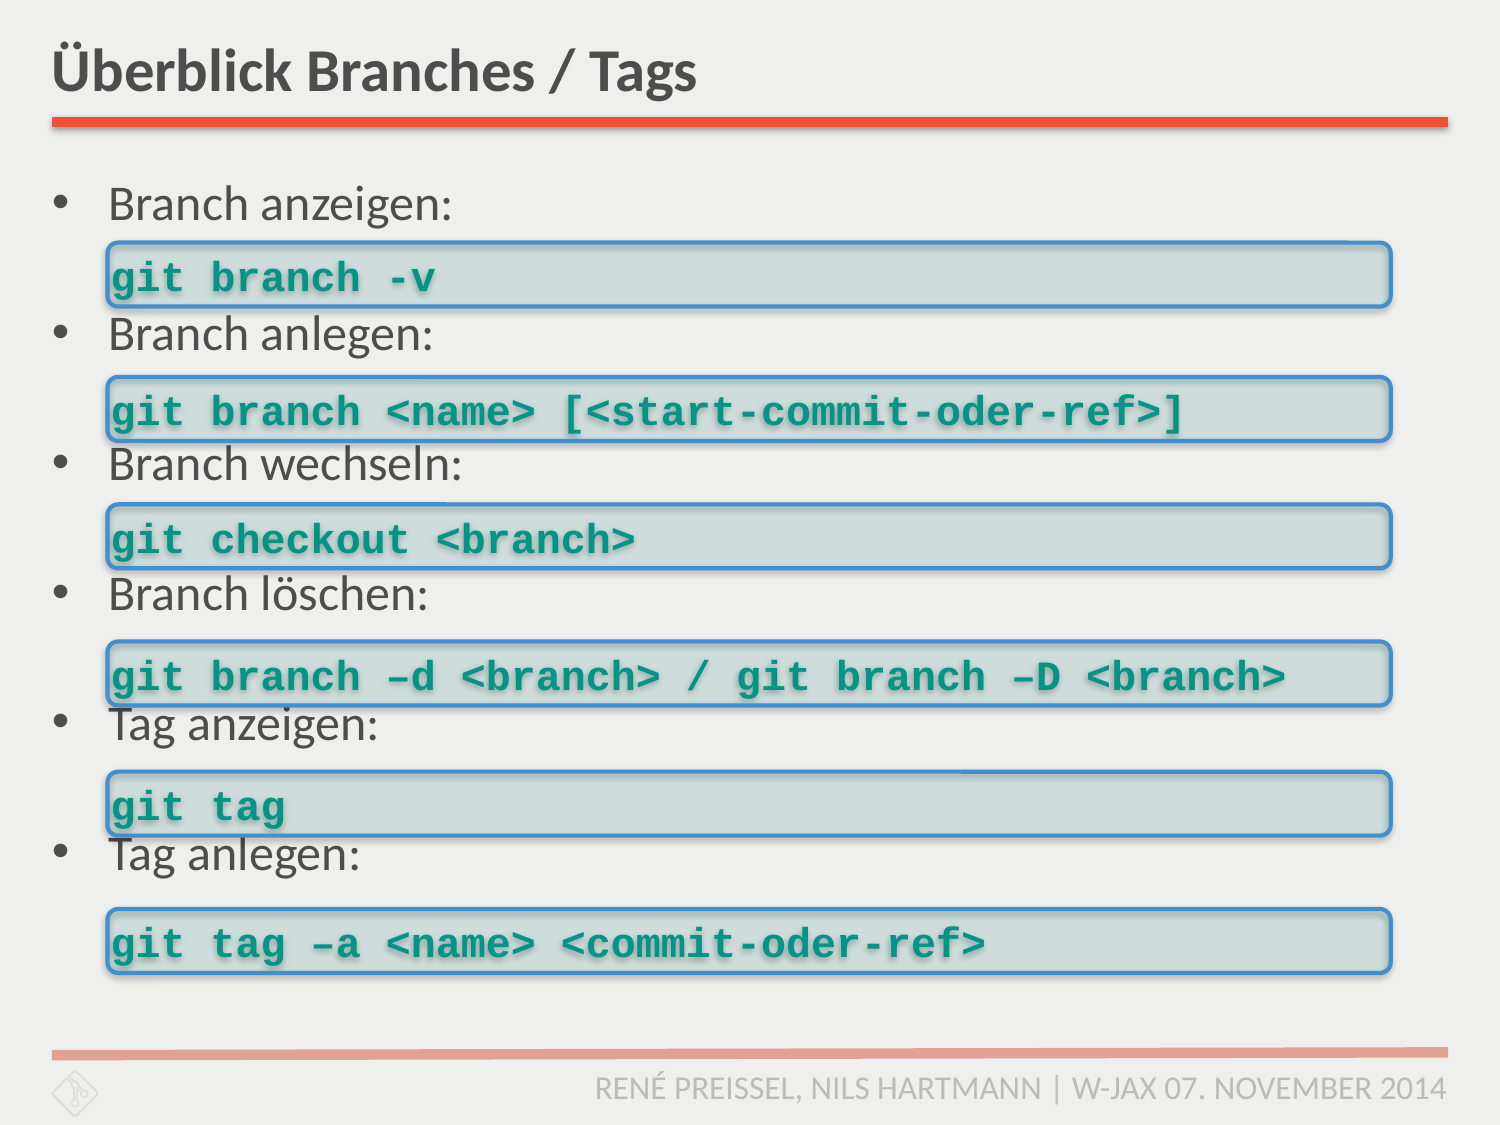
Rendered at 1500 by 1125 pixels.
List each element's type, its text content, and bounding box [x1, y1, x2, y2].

text_box git tag [106, 770, 1392, 837]
list Branch anzeigen: Branch anlegen: Branch wechseln: Branch löschen: Tag anzeigen: Tag anlegen: [51, 170, 1449, 1005]
text_box git branch <name> [<start-commit-oder-ref>] [106, 376, 1392, 442]
text_box git checkout <branch> [106, 503, 1392, 570]
title Überblick Branches / Tags [51, 30, 1449, 104]
text_box git branch -v [106, 241, 1392, 308]
text_box git branch –d <branch> / git branch –D <branch> [106, 640, 1392, 707]
text_box git tag –a <name> <commit-oder-ref> [106, 908, 1392, 974]
